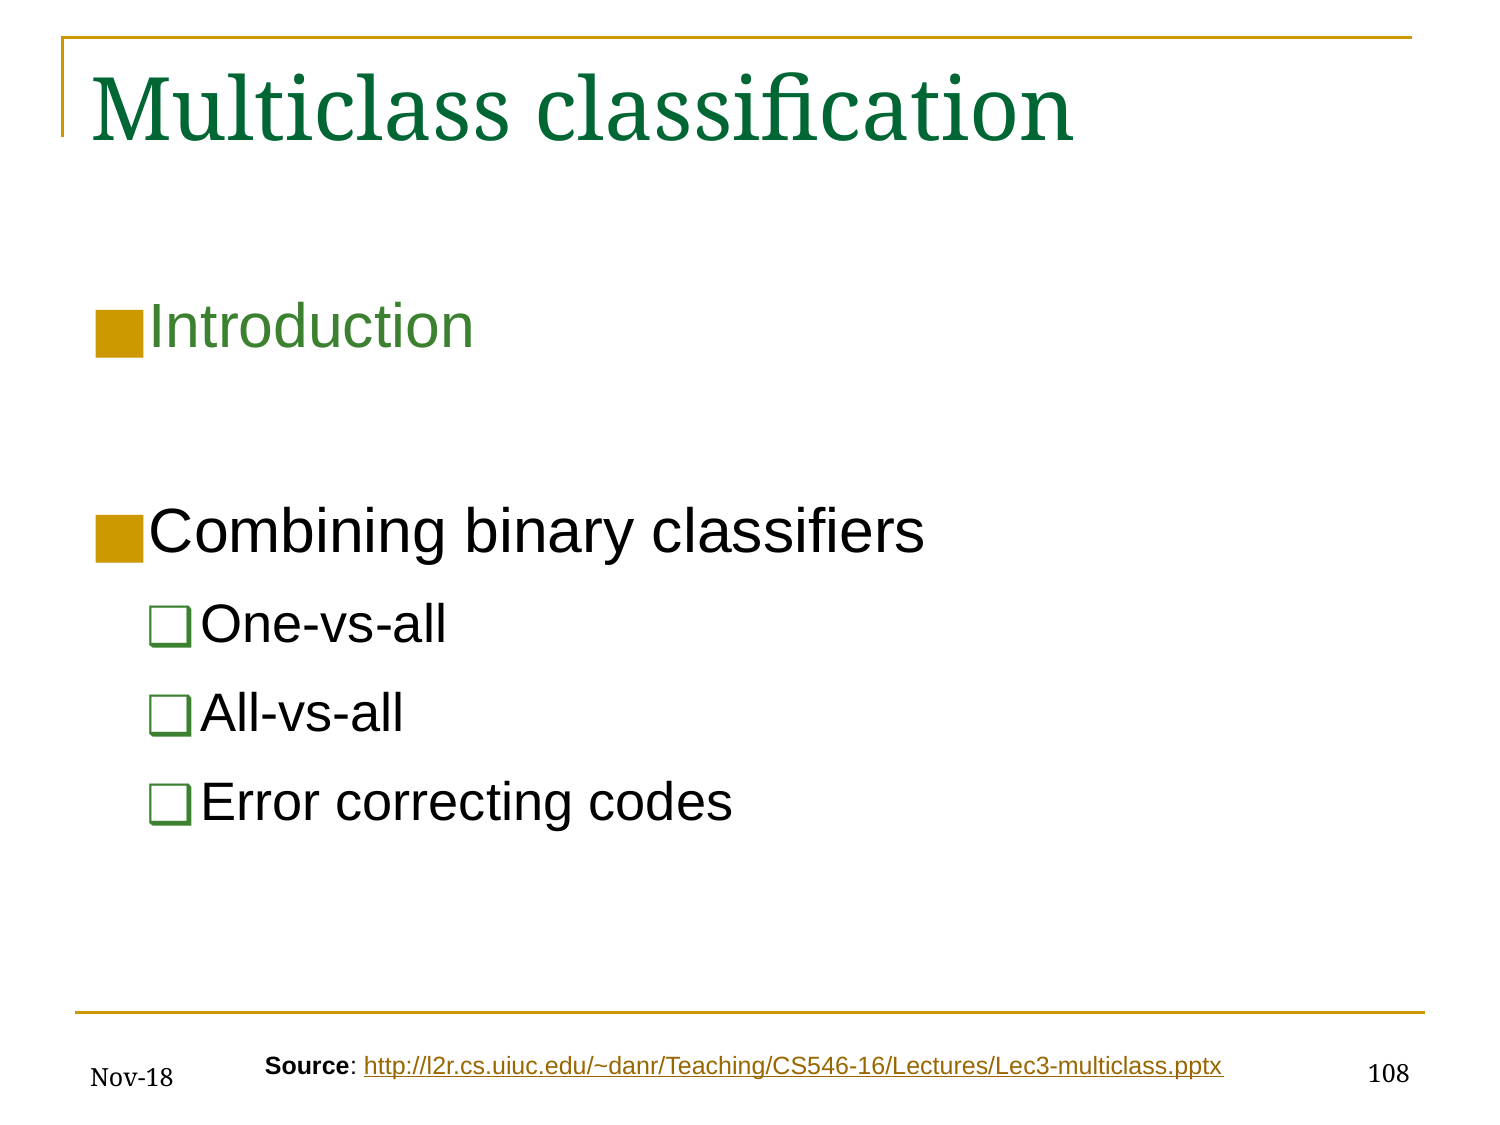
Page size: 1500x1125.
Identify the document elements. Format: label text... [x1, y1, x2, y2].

text_box Source: http://l2r.cs.uiuc.edu/~danr/Teaching/CS546-16/Lectures/Lec3-multiclass.pptx [425, 1042, 1250, 1088]
list Introduction Combining binary classifiers One-vs-all All-vs-all Error correcting codes [75, 262, 1425, 1006]
slide_number ‹#› [1074, 1024, 1425, 1100]
title Multiclass classification [75, 45, 1425, 233]
slide_number Nov-18 [75, 1024, 425, 1100]
